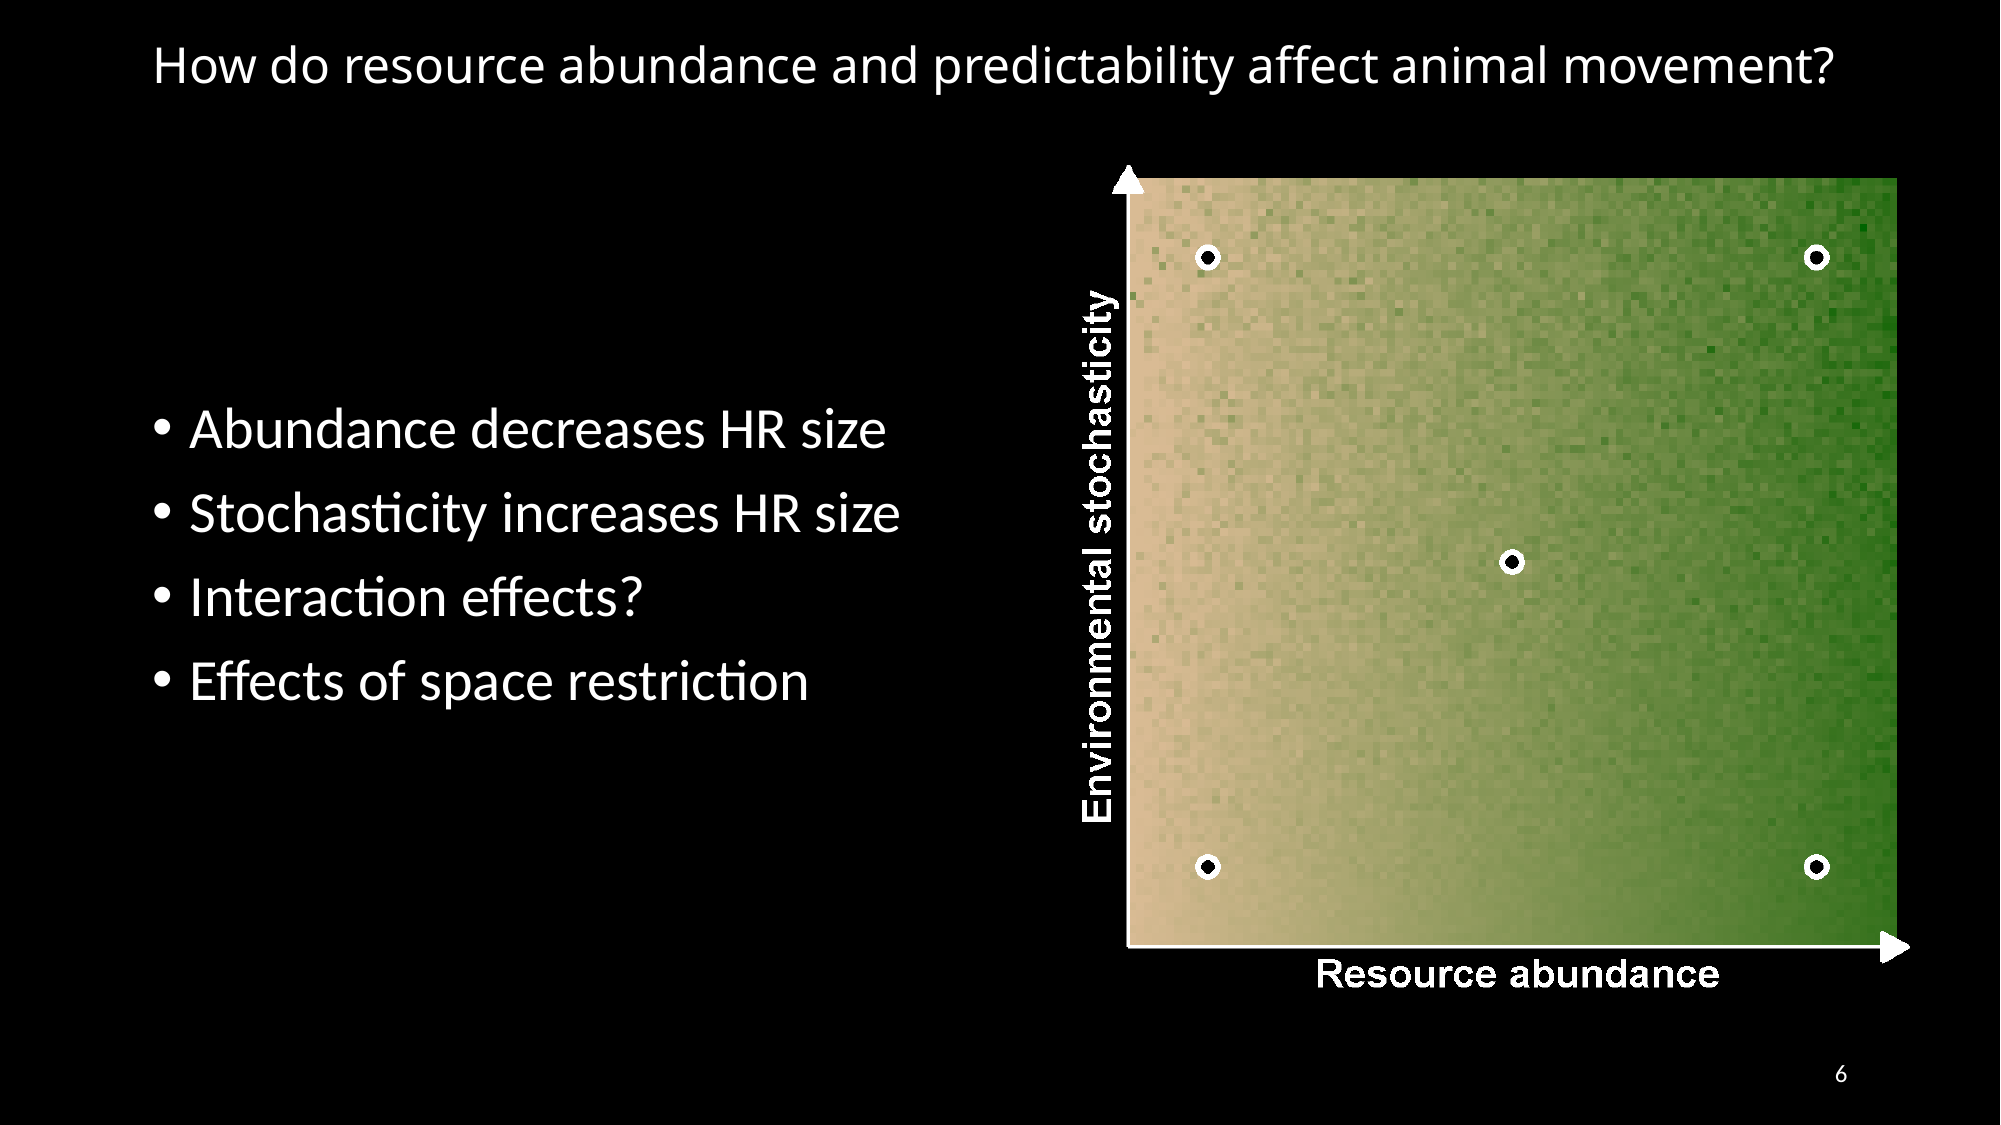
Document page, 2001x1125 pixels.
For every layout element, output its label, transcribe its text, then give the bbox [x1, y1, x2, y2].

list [1061, 146, 1928, 1014]
slide_number 6 [1412, 1042, 1863, 1103]
list Abundance decreases HR size Stochasticity increases HR size Interaction effects? Effects of space restriction [137, 132, 988, 1014]
title How do resource abundance and predictability affect animal movement? [137, 32, 1863, 104]
